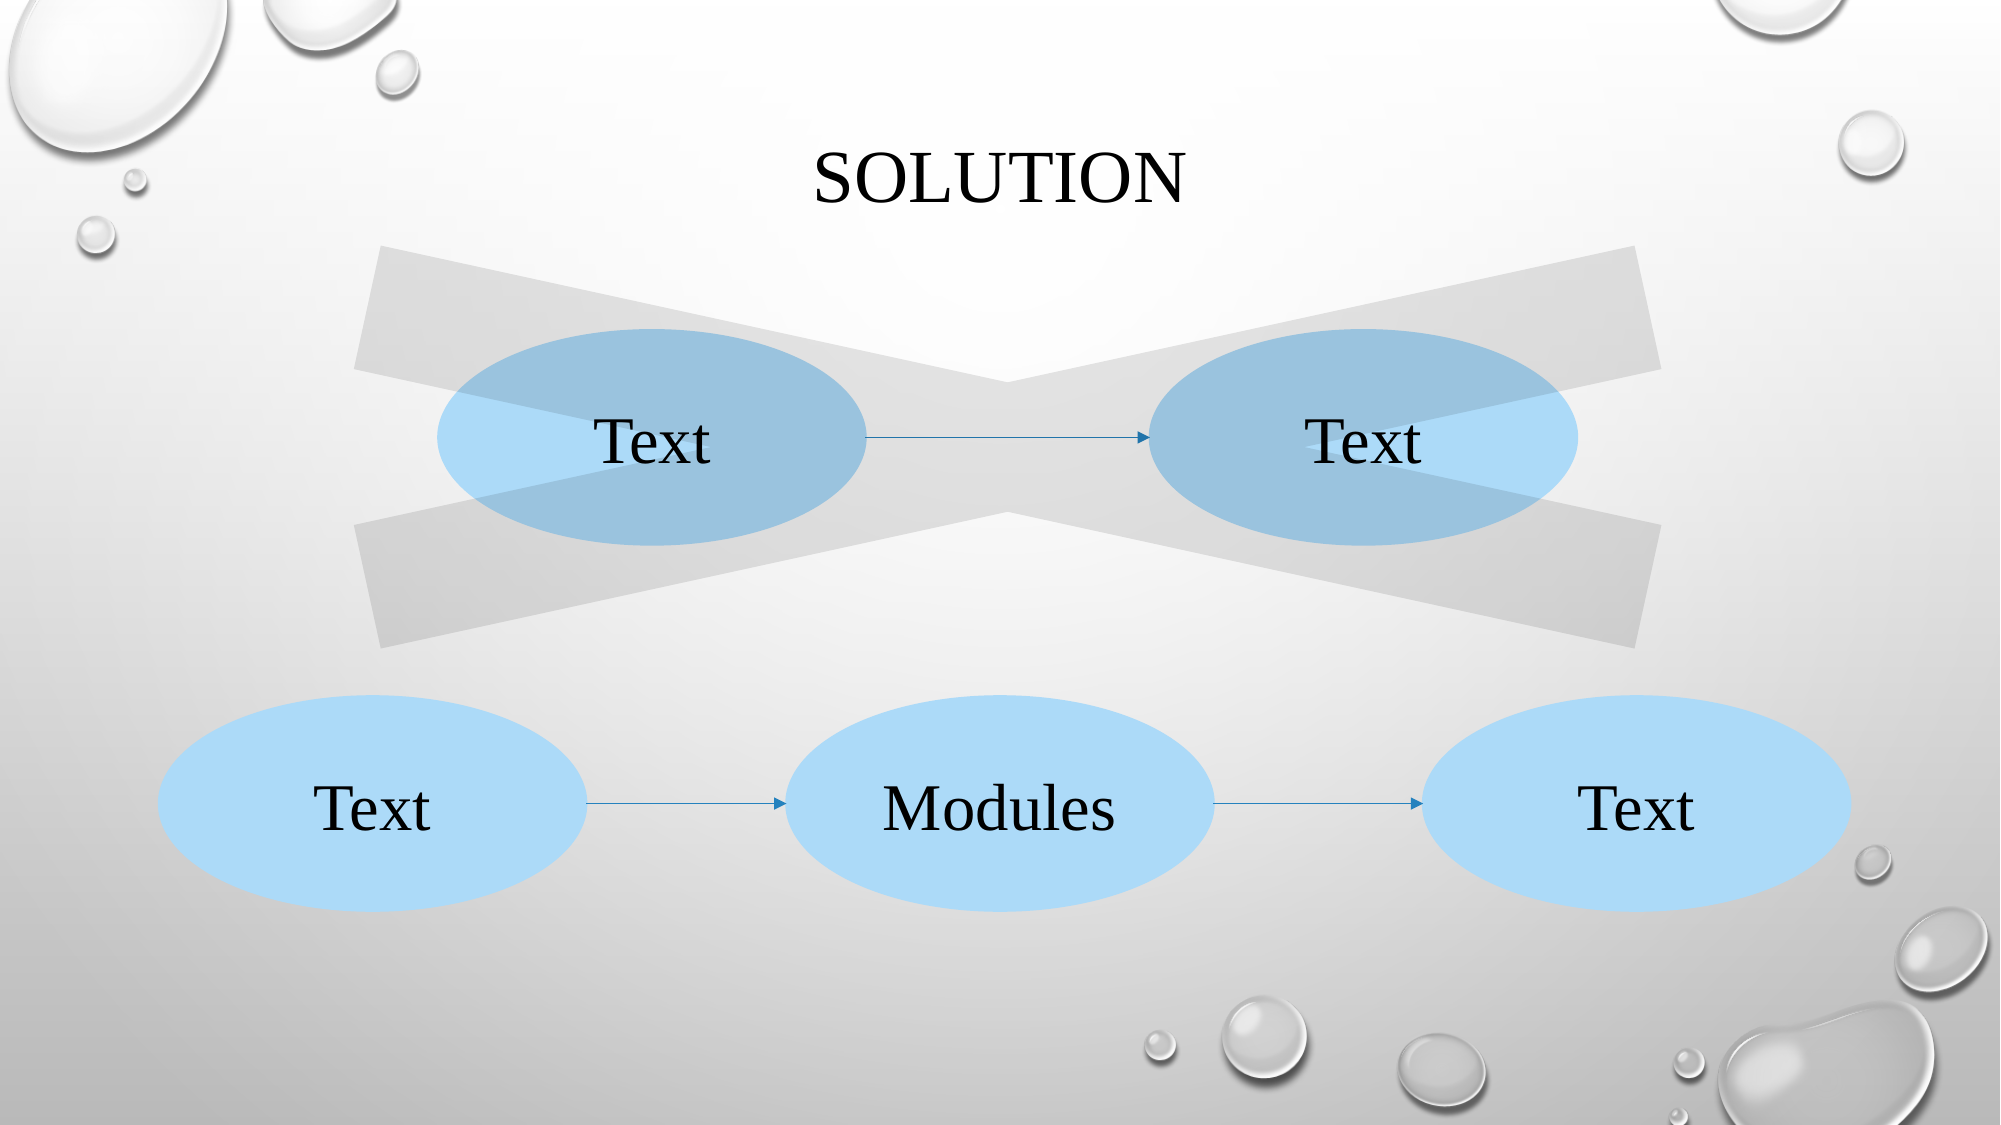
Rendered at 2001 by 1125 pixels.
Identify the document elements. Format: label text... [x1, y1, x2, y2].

text_box Text [437, 393, 700, 497]
picture [0, 0, 2000, 1125]
text_box [352, 244, 1663, 650]
text_box Text [1315, 393, 1579, 497]
text_box Modules [785, 695, 1215, 912]
title Solution [149, 115, 1851, 241]
text_box Text [157, 695, 588, 912]
text_box Text [1421, 695, 1852, 912]
